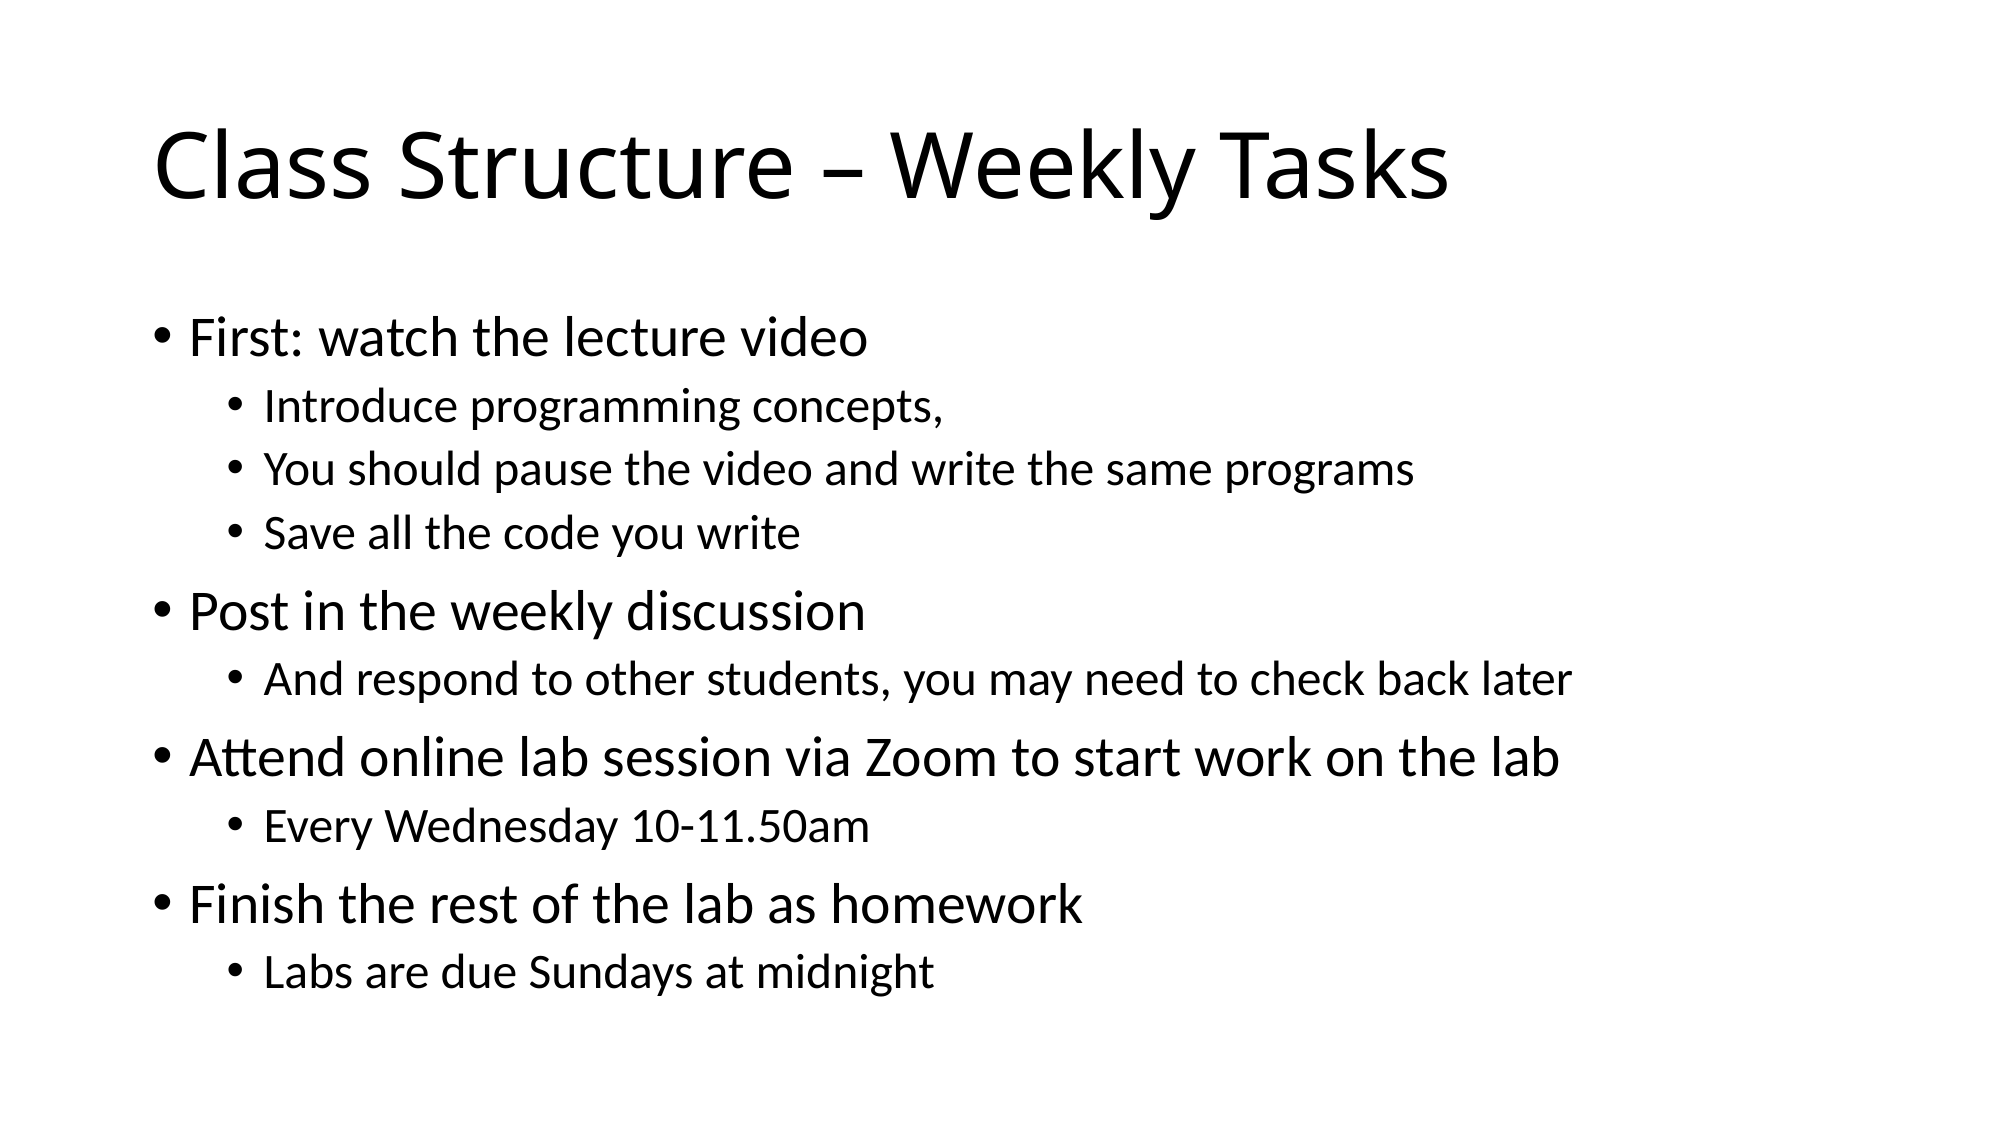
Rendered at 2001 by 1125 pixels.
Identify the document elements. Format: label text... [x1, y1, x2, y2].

list First: watch the lecture video Introduce programming concepts, You should pause the video and write the same programs Save all the code you write Post in the weekly discussion And respond to other students, you may need to check back later Attend online lab session via Zoom to start work on the lab Every Wednesday 10-11.50am Finish the rest of the lab as homework Labs are due Sundays at midnight [137, 299, 1863, 1014]
title Class Structure – Weekly Tasks [137, 59, 1863, 278]
